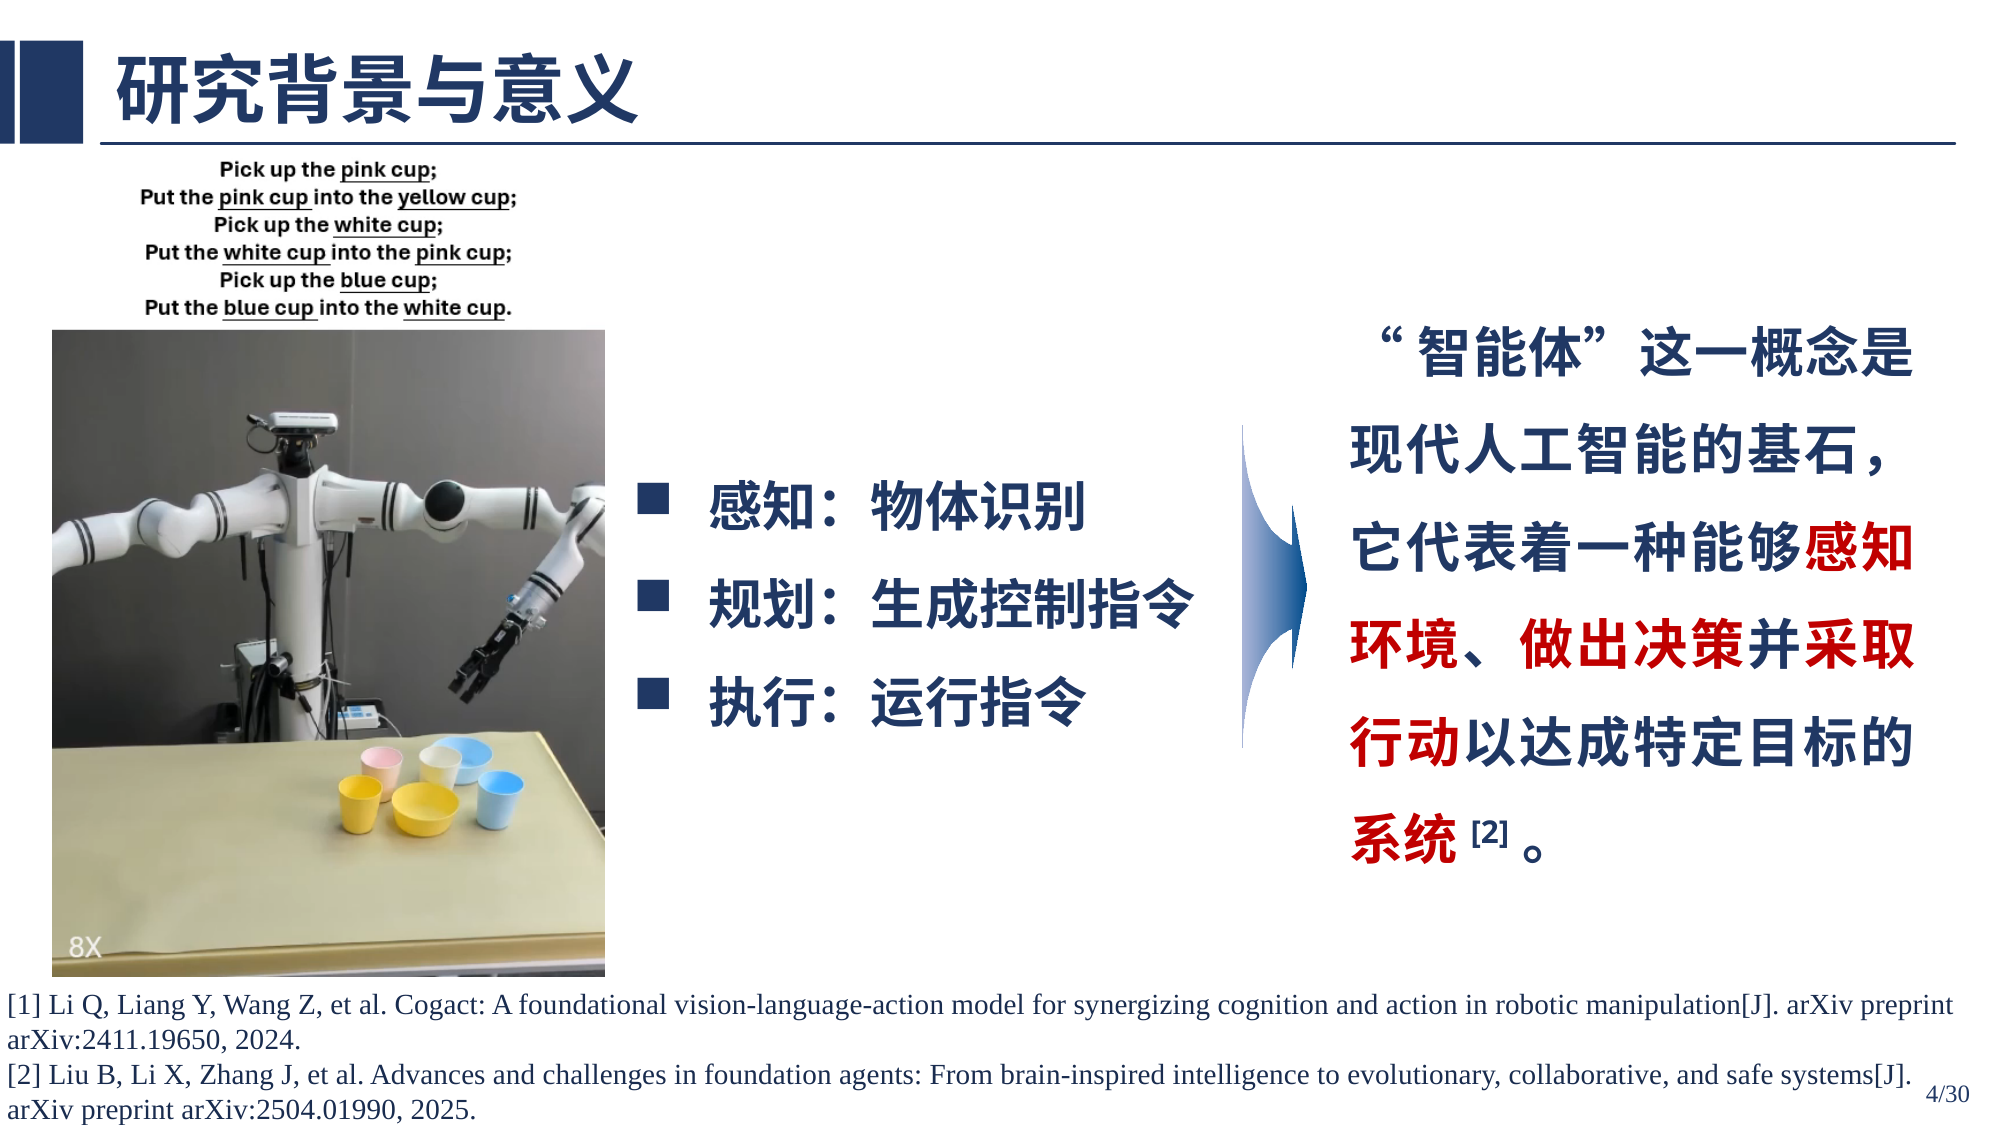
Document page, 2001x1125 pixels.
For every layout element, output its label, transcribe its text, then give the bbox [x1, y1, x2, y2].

text_box 感知：物体识别 规划：生成控制指令 执行：运行​指令 [618, 379, 1260, 794]
text_box [1241, 425, 1308, 748]
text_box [51, 147, 606, 978]
text_box “智能体”这一概念是现代人工智能的基石，它代表着一种能够感知环境、做出决策并采取行动以达成特定目标的系统[2]。 [1334, 270, 1931, 886]
text_box [1] Li Q, Liang Y, Wang Z, et al. Cogact: A foundational vision-language-action model for synergizing cognition and action in robotic manipulation[J]. arXiv preprint arXiv:2411.19650, 2024. [2] Liu B, Li X, Zhang J, et al. Advances and challenges in foundation agents: From brain-inspired intelligence to evolutionary, collaborative, and safe systems[J]. arXiv preprint arXiv:2504.01990, 2025. [0, 977, 1993, 1125]
title 研究背景与意义 [100, 33, 1110, 154]
